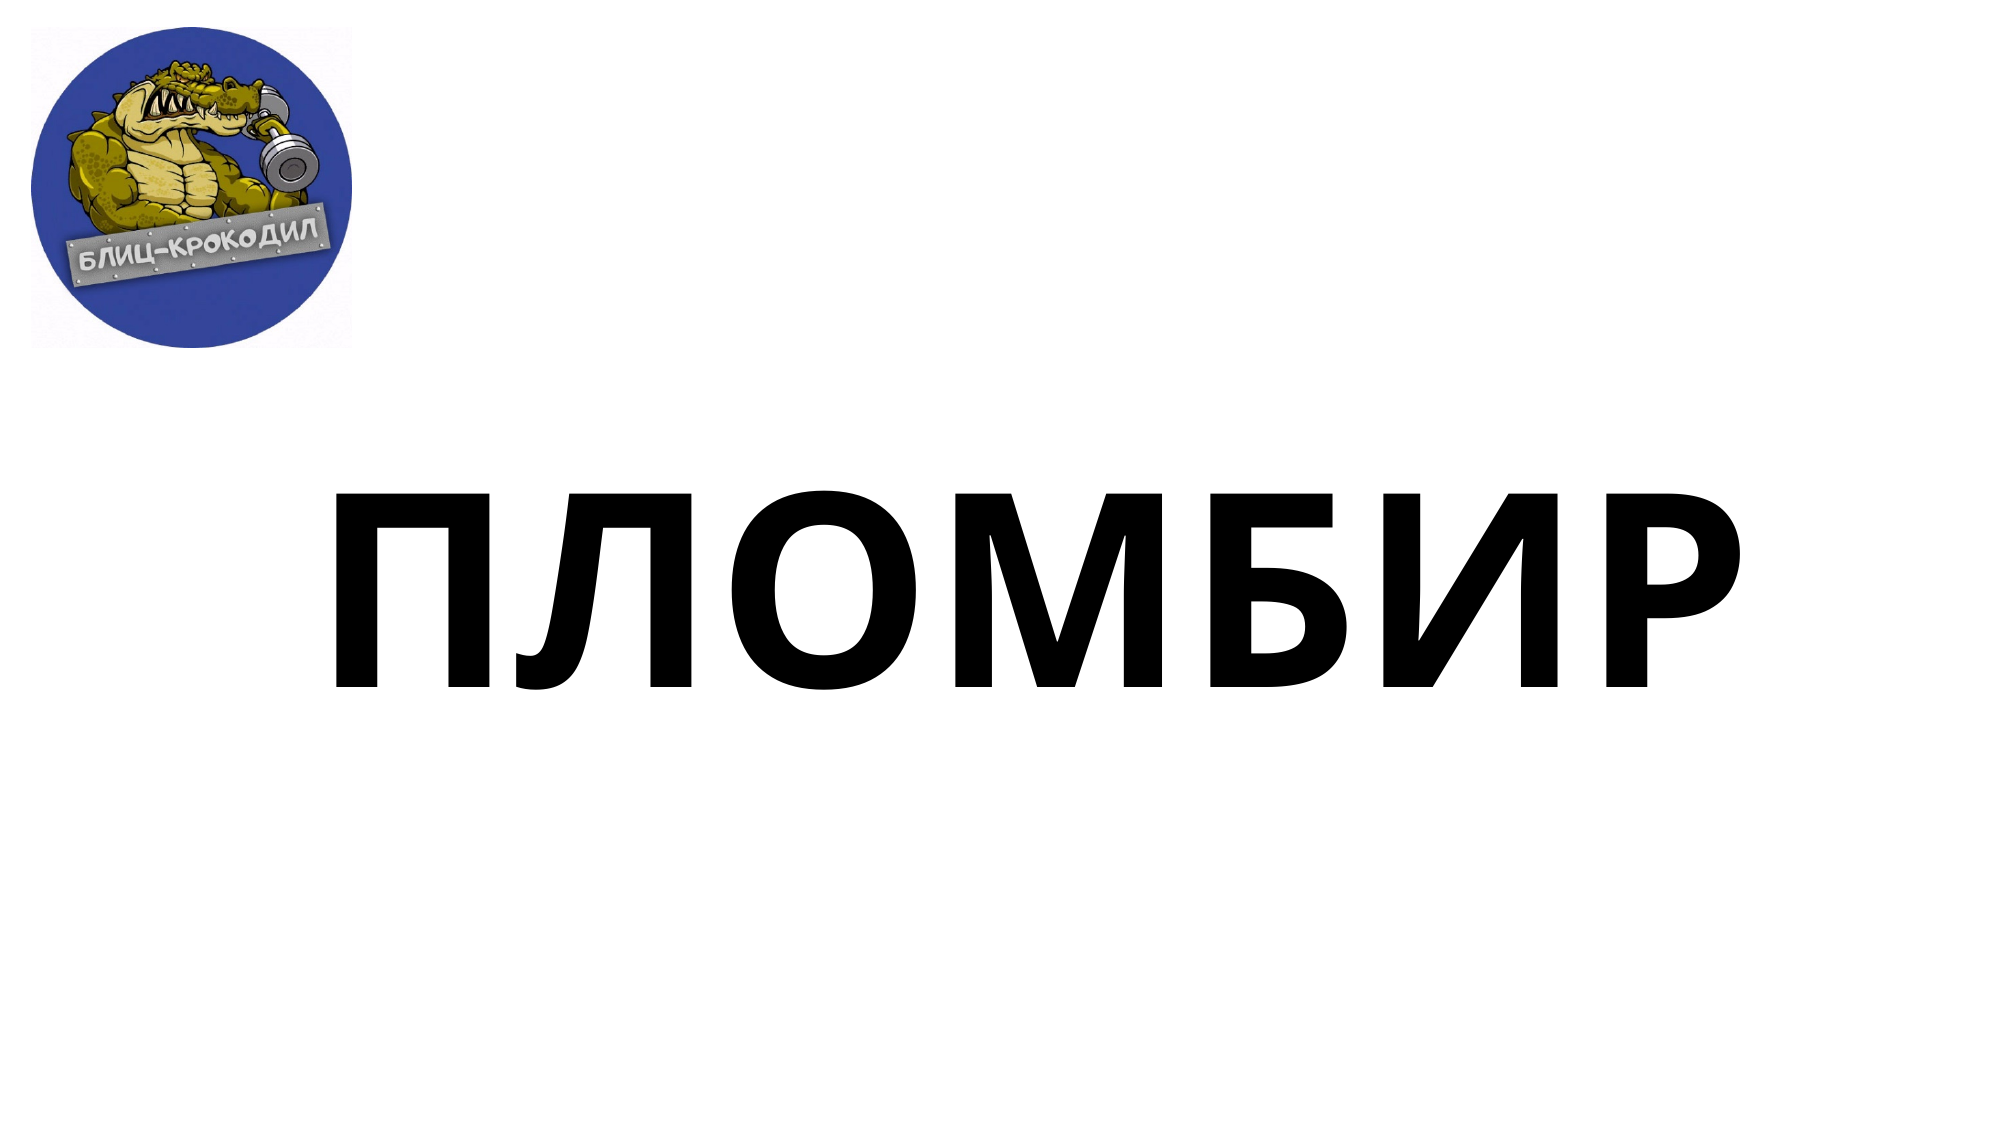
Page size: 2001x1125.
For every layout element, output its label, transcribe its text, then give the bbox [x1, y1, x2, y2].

picture [31, 27, 352, 348]
title ПЛОМБИР [282, 361, 1783, 754]
